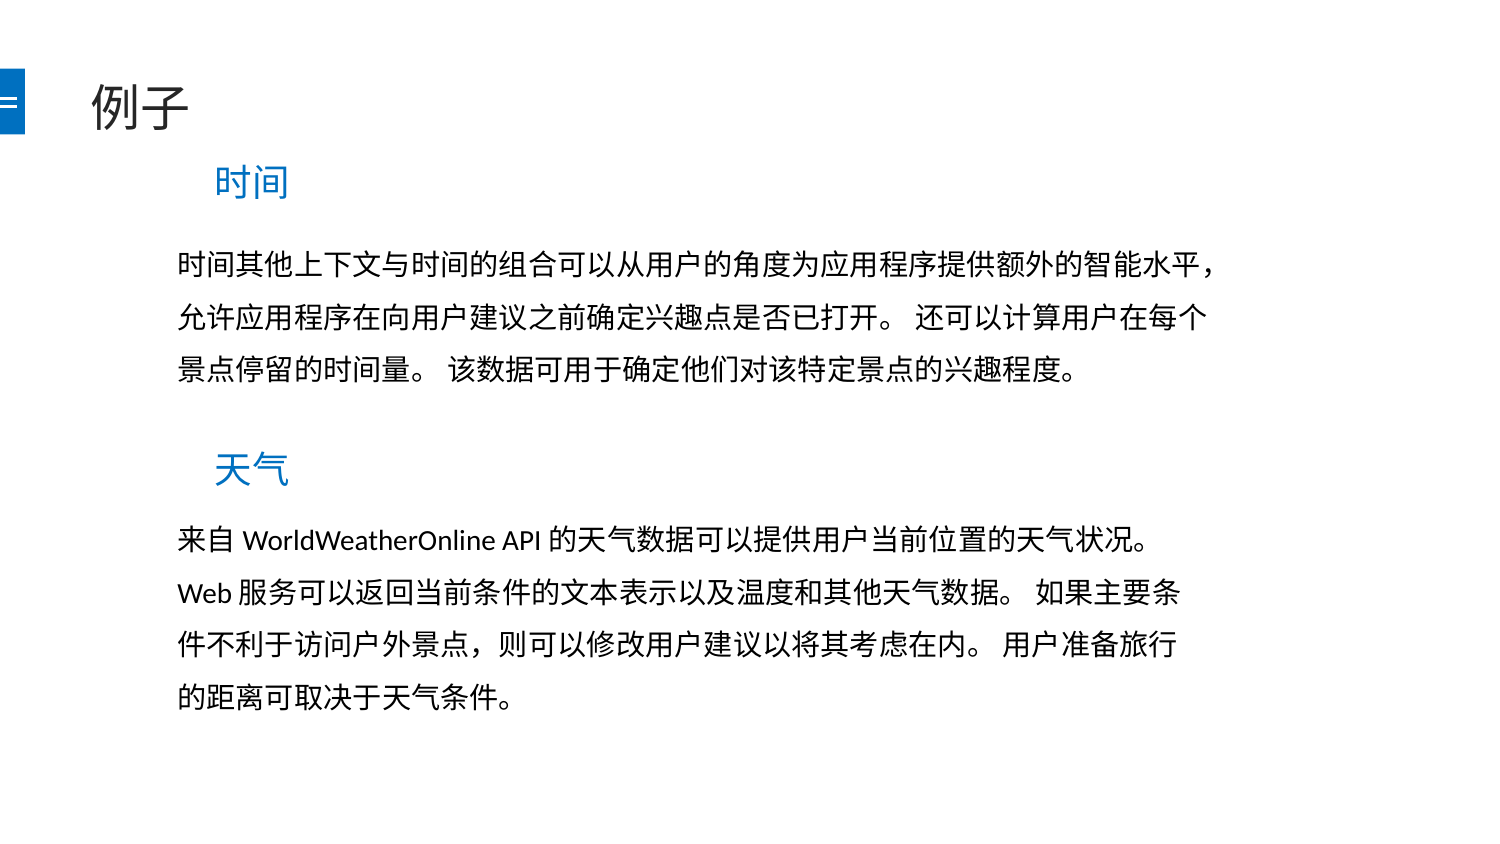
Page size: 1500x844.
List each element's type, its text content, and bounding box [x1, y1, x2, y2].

text_box 来自WorldWeatherOnline API的天气数据可以提供用户当前位置的天气状况。 Web服务可以返回当前条件的文本表示以及温度和其他天气数据。 如果主要条件不利于访问户外景点，则可以修改用户建议以将其考虑在内。 用户准备旅行的距离可取决于天气条件。 [162, 496, 1213, 774]
text_box 时间其他上下文与时间的组合可以从用户的角度为应用程序提供额外的智能水平，允许应用程序在向用户建议之前确定兴趣点是否已打开。 还可以计算用户在每个景点停留的时间量。 该数据可用于确定他们对该特定景点的兴趣程度。 [162, 221, 1238, 394]
list 天气 [200, 434, 375, 497]
list 时间 [200, 146, 375, 210]
title 例子 [75, 71, 1325, 142]
